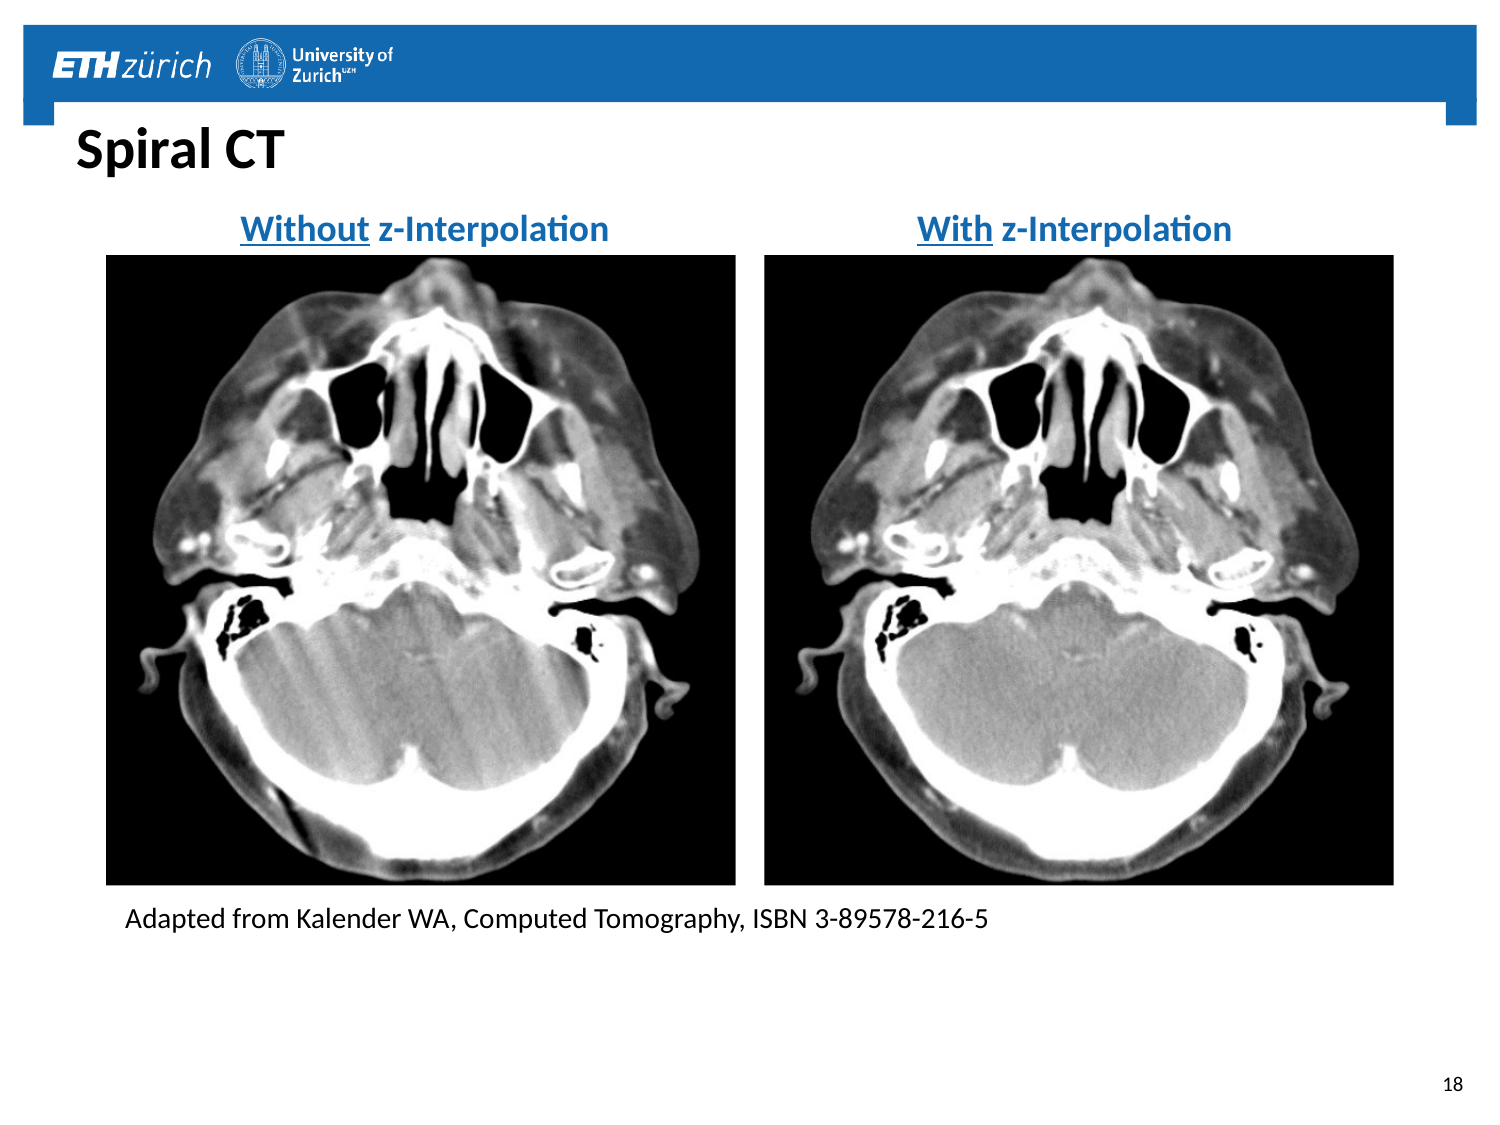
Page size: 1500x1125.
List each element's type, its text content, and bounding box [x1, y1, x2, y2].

text_box Adapted from Kalender WA, Computed Tomography, ISBN 3-89578-216-5 [110, 901, 1005, 942]
title Spiral CT [53, 101, 1447, 199]
slide_number 18 [1413, 1052, 1479, 1113]
text_box Without z-Interpolation [182, 196, 668, 253]
picture [105, 255, 1394, 894]
text_box With z-Interpolation [832, 196, 1318, 253]
